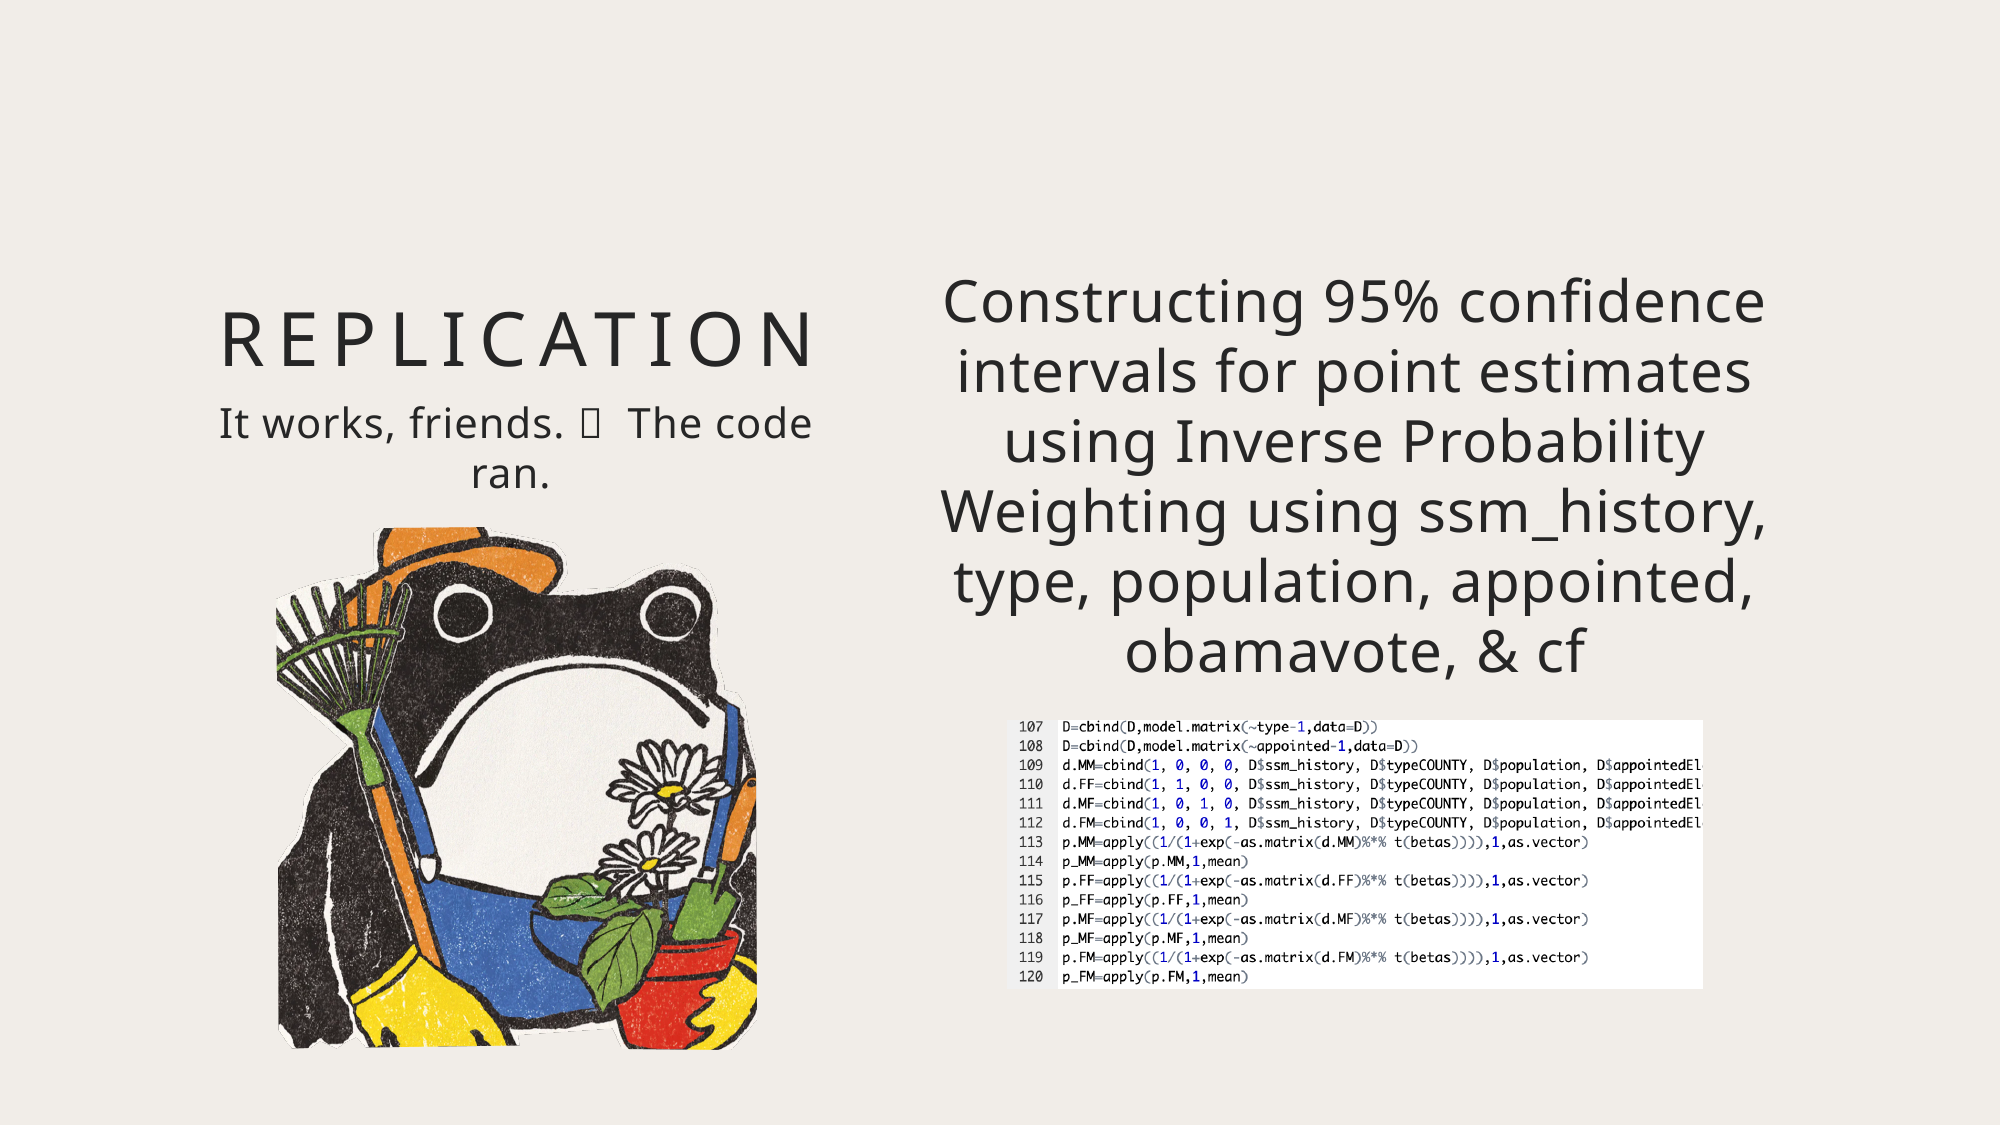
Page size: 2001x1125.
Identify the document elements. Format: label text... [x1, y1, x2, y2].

title replication [174, 75, 859, 389]
picture [276, 527, 757, 1050]
list It works, friends.  The code ran. [174, 389, 859, 1050]
picture [1007, 720, 1703, 989]
list Constructing 95% confidence intervals for point estimates using Inverse Probability Weighting using ssm_history, type, population, appointed, obamavote, & cf [899, 75, 1812, 1050]
